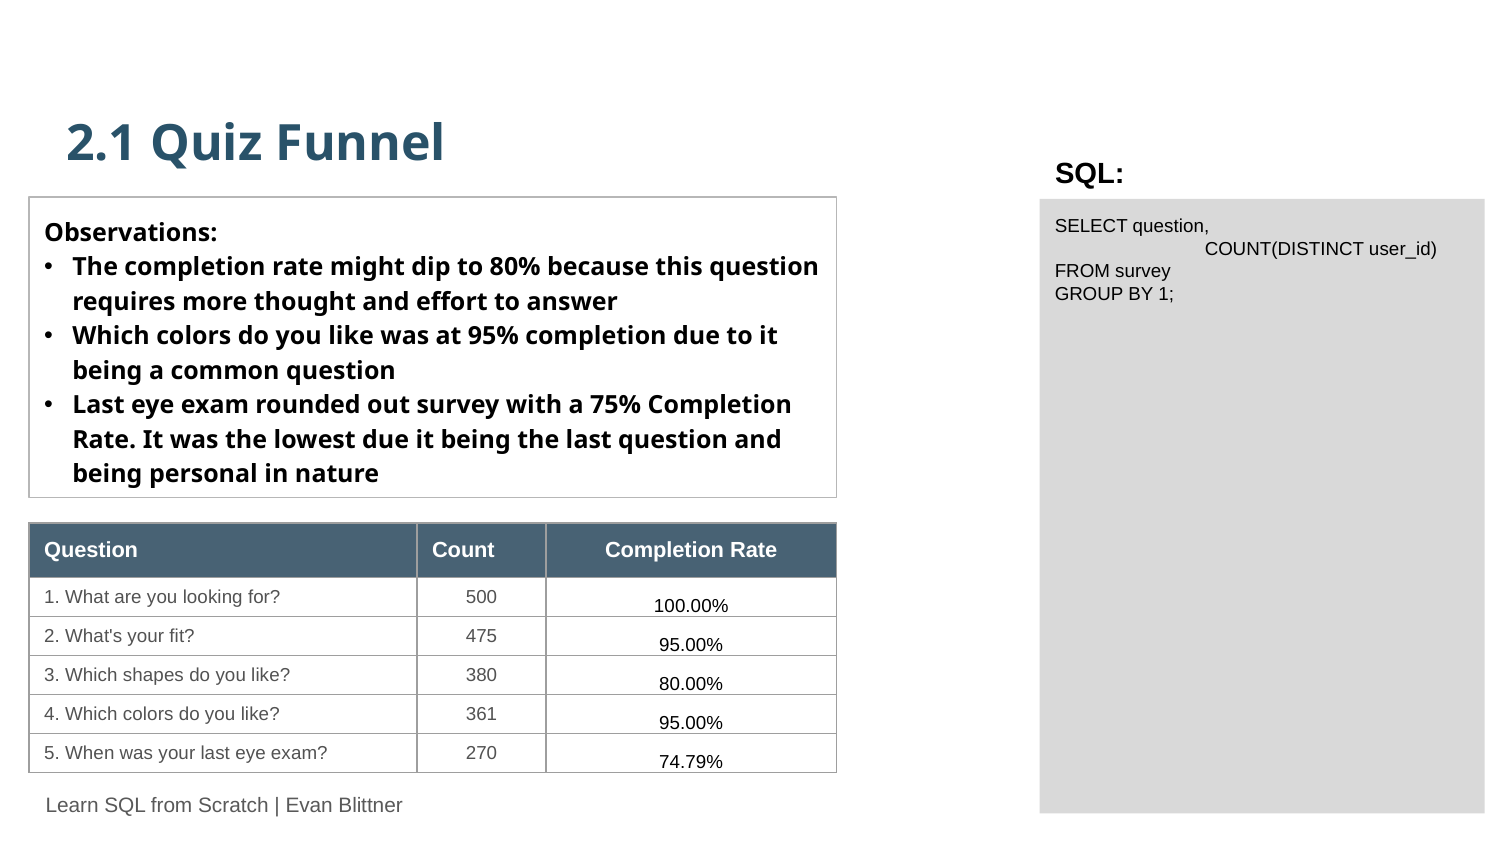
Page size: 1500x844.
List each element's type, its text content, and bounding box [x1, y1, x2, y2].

table_cell 100.00% [547, 578, 836, 616]
text_box SQL: [1040, 146, 1140, 197]
table_cell 95.00% [547, 617, 836, 655]
table_cell 95.00% [547, 695, 836, 733]
table_cell 4. Which colors do you like? [30, 695, 416, 733]
table_cell 270 [418, 734, 545, 772]
table_cell 361 [418, 695, 545, 733]
table_header Count [418, 524, 545, 577]
table_cell 500 [418, 578, 545, 616]
table_header Completion Rate [547, 524, 836, 577]
table_cell 5. When was your last eye exam? [30, 734, 416, 772]
table_cell 3. Which shapes do you like? [30, 656, 416, 694]
text_box 2.1 Quiz Funnel [51, 48, 1449, 186]
text_box Observations: The completion rate might dip to 80% because this question requires more thought and effort to answer Which colors do you like was at 95% completion due to it being a common question Last eye exam rounded out survey with a 75% Completion Rate. It was the lowest due it being the last question and being personal in nature [29, 197, 837, 498]
table_cell 80.00% [547, 656, 836, 694]
table_cell 2. What's your fit? [30, 617, 416, 655]
table_cell 74.79% [547, 734, 836, 772]
text_box SELECT question, COUNT(DISTINCT user_id) FROM survey GROUP BY 1; [1039, 198, 1485, 814]
table_cell 475 [418, 617, 545, 655]
table_cell 380 [418, 656, 545, 694]
table_header Question [30, 524, 416, 577]
table_cell 1. What are you looking for? [30, 578, 416, 616]
